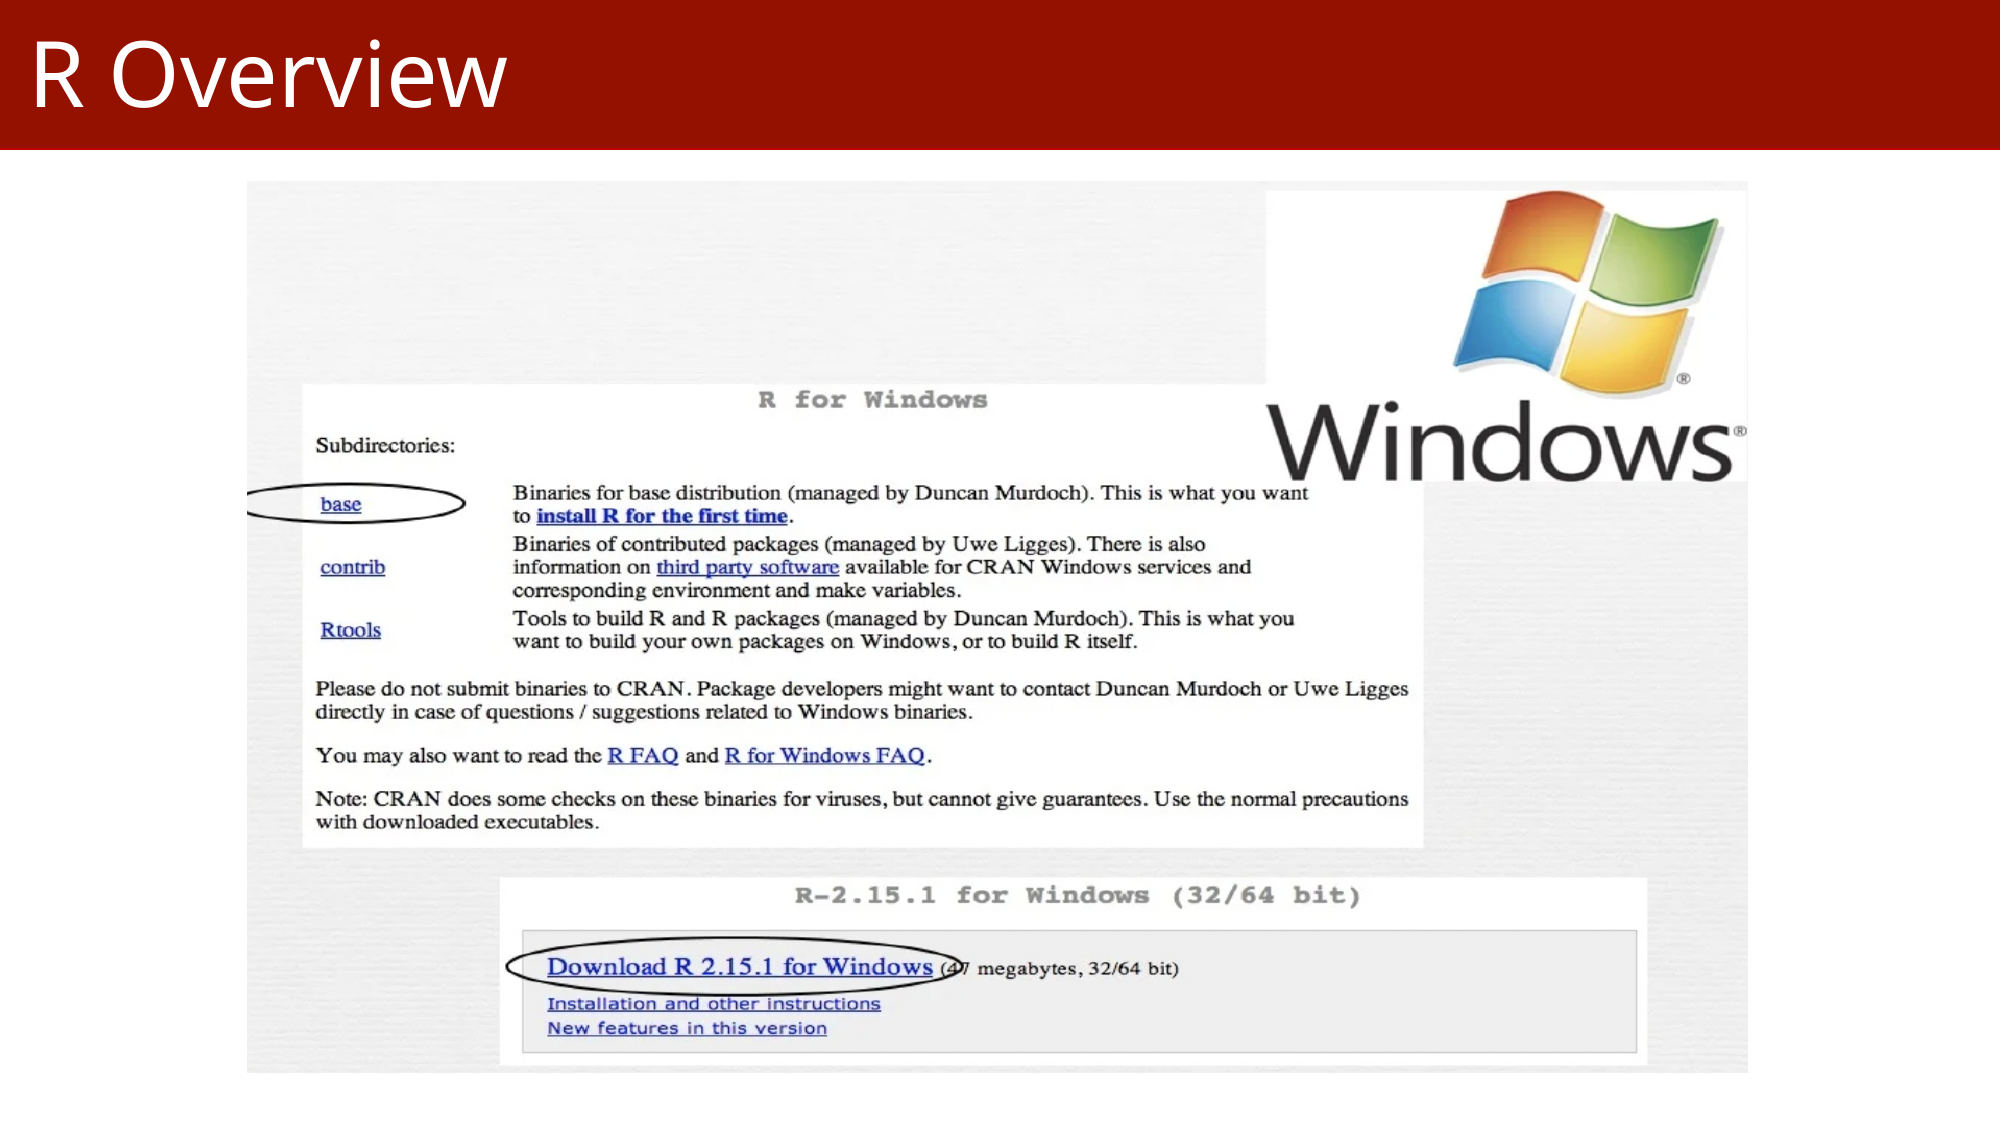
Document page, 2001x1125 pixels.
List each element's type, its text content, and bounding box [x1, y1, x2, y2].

text_box R Overview [13, 8, 1158, 134]
text_box [0, 0, 2000, 150]
picture [247, 181, 1753, 1073]
